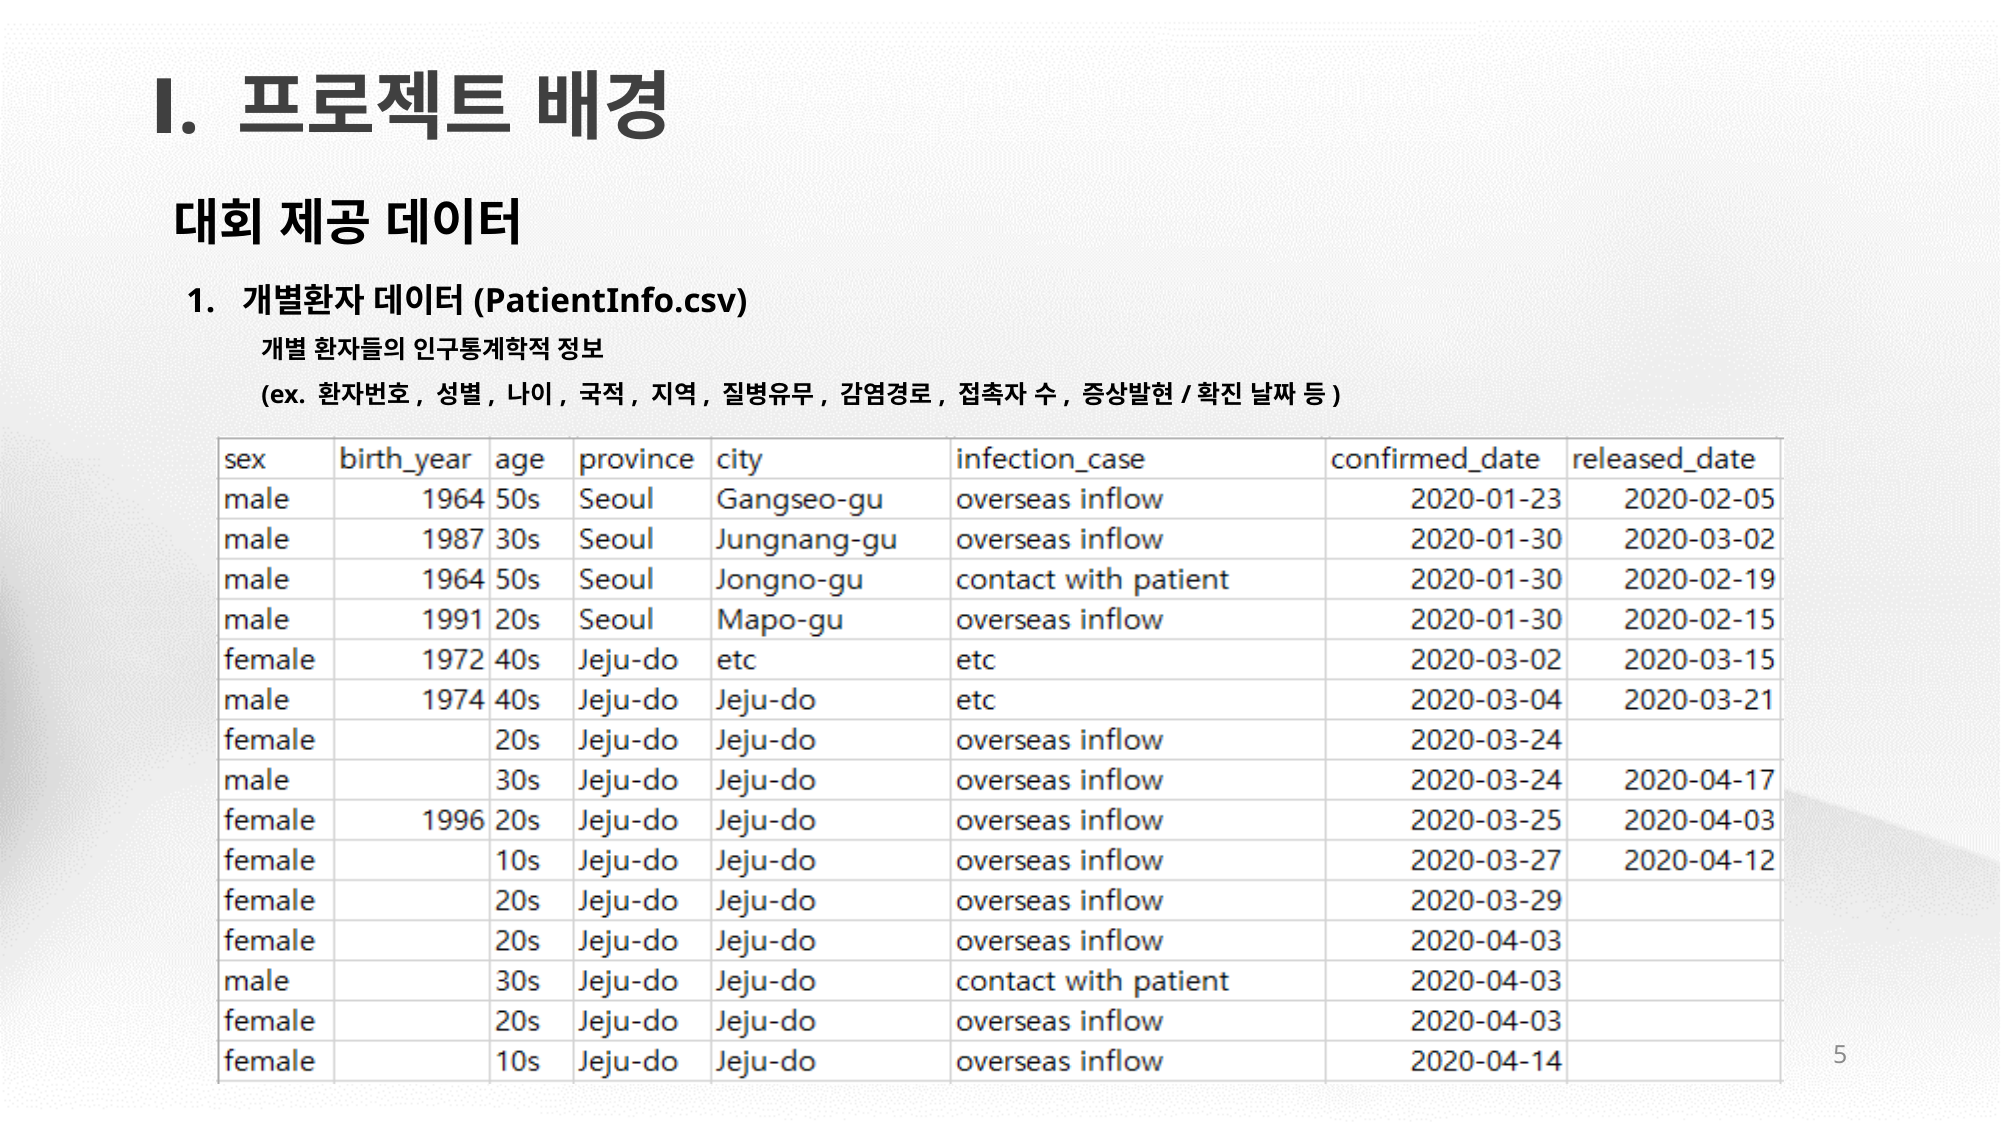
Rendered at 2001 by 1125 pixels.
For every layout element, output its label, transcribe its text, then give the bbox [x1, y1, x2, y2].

text_box 개별환자 데이터(PatientInfo.csv) 개별 환자들의 인구통계학적 정보 (ex. 환자번호, 성별, 나이, 국적, 지역, 질병유무, 감염경로, 접촉자 수, 증상발현/확진 날짜 등) [171, 251, 2000, 416]
text_box 대회 제공 데이터 [158, 164, 539, 258]
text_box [216, 436, 1784, 1084]
text_box Ⅰ. 프로젝트 배경 [135, 50, 1252, 156]
picture [0, 0, 2001, 1125]
text_box 5 [1784, 1023, 1863, 1084]
